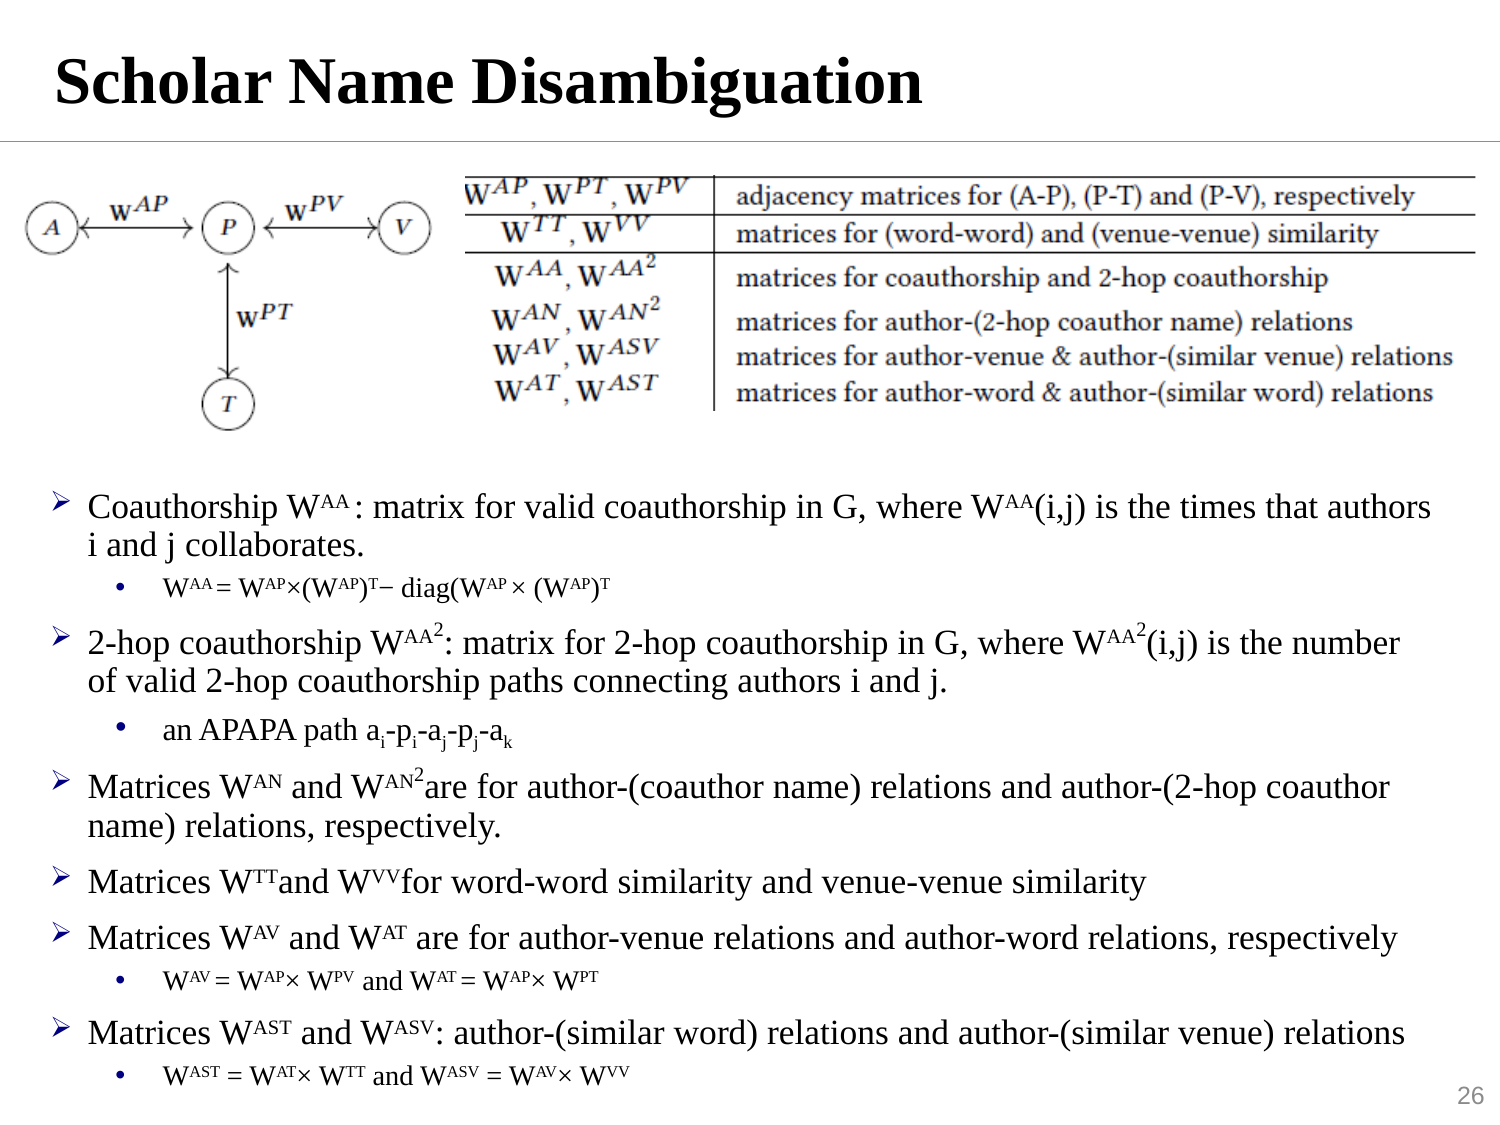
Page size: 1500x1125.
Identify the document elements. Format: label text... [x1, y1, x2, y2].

picture [11, 149, 1485, 481]
slide_number 26 [1162, 1065, 1500, 1125]
list Coauthorship WAA : matrix for valid coauthorship in G, where WAA(i,j) is the times that authors i and j collaborates. WAA = WAP×(WAP)T− diag(WAP × (WAP)T 2-hop coauthorship WAA2: matrix for 2-hop coauthorship in G, where WAA2(i,j) is the number of valid 2-hop coauthorship paths connecting authors i and j. an APAPA path ai-pi-aj-pj-ak Matrices WAN and WAN2are for author-(coauthor name) relations and author-(2-hop coauthor name) relations, respectively. Matrices WTTand WVVfor word-word similarity and venue-venue similarity Matrices WAV and WAT are for author-venue relations and author-word relations, respectively WAV = WAP× WPV and WAT = WAP× WPT Matrices WAST and WASV: author-(similar word) relations and author-(similar venue) relations WAST = WAT× WTT and WASV = WAV× WVV [35, 480, 1452, 1102]
title Scholar Name Disambiguation [39, 18, 1454, 145]
